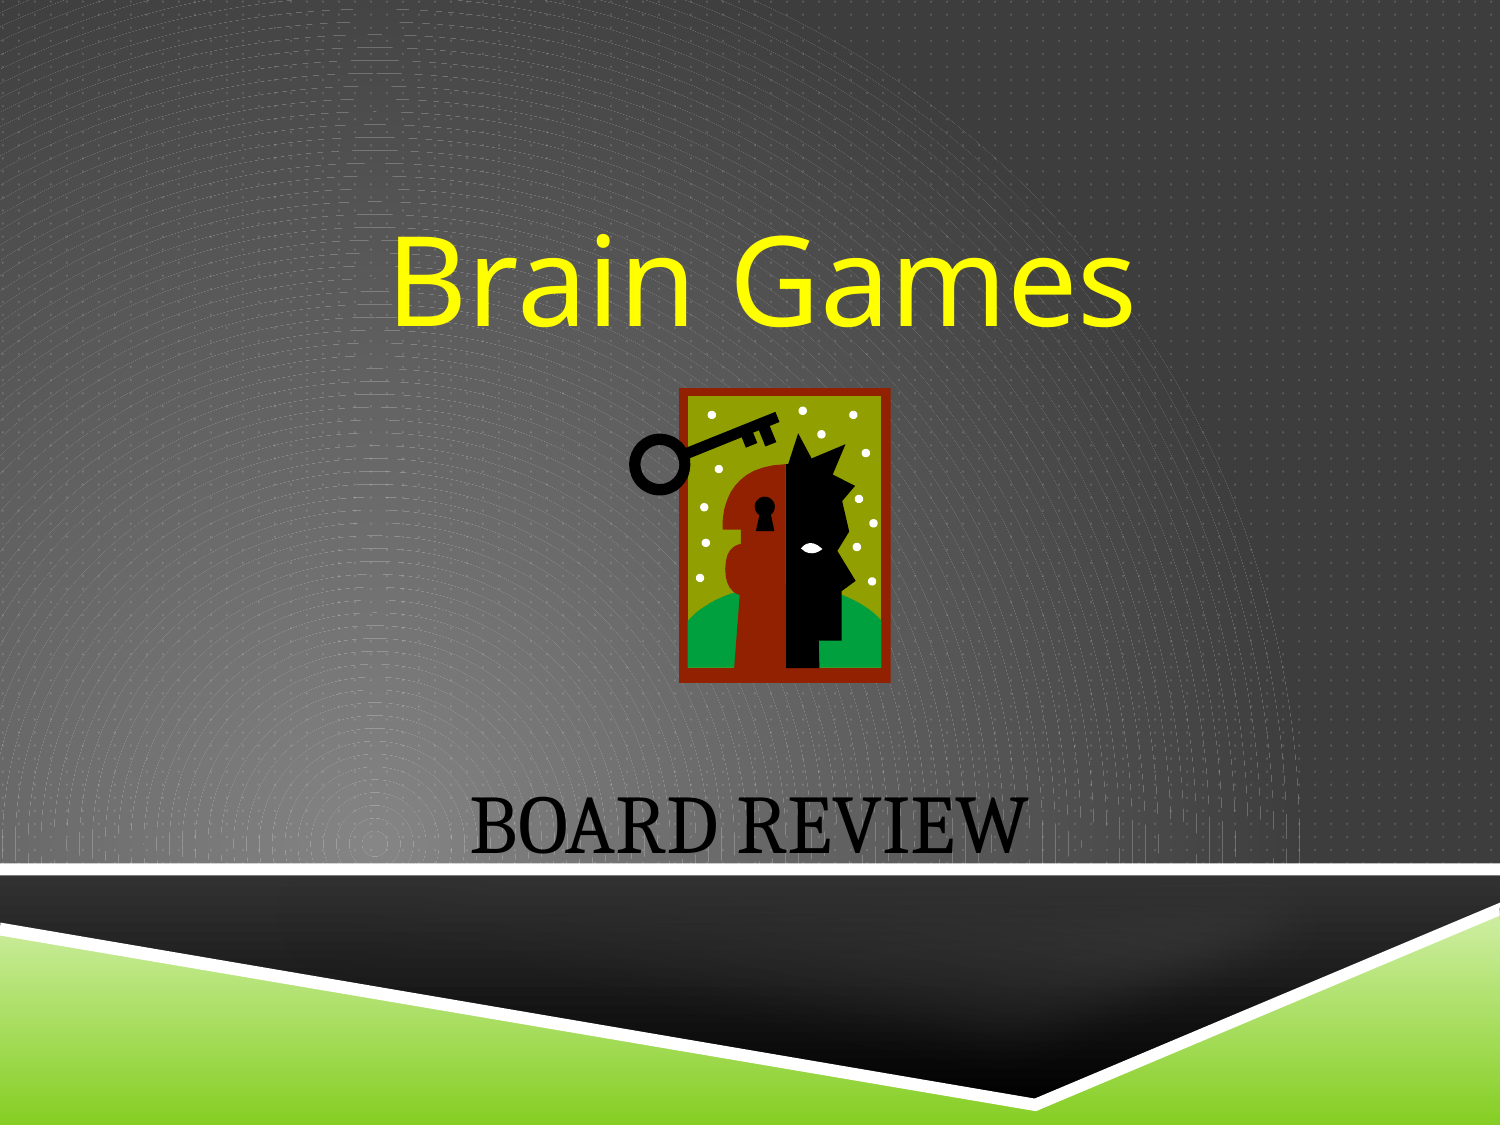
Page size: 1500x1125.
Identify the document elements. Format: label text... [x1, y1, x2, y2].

title Board review [112, 762, 1388, 986]
picture [624, 387, 891, 683]
list Brain Games [125, 112, 1400, 359]
